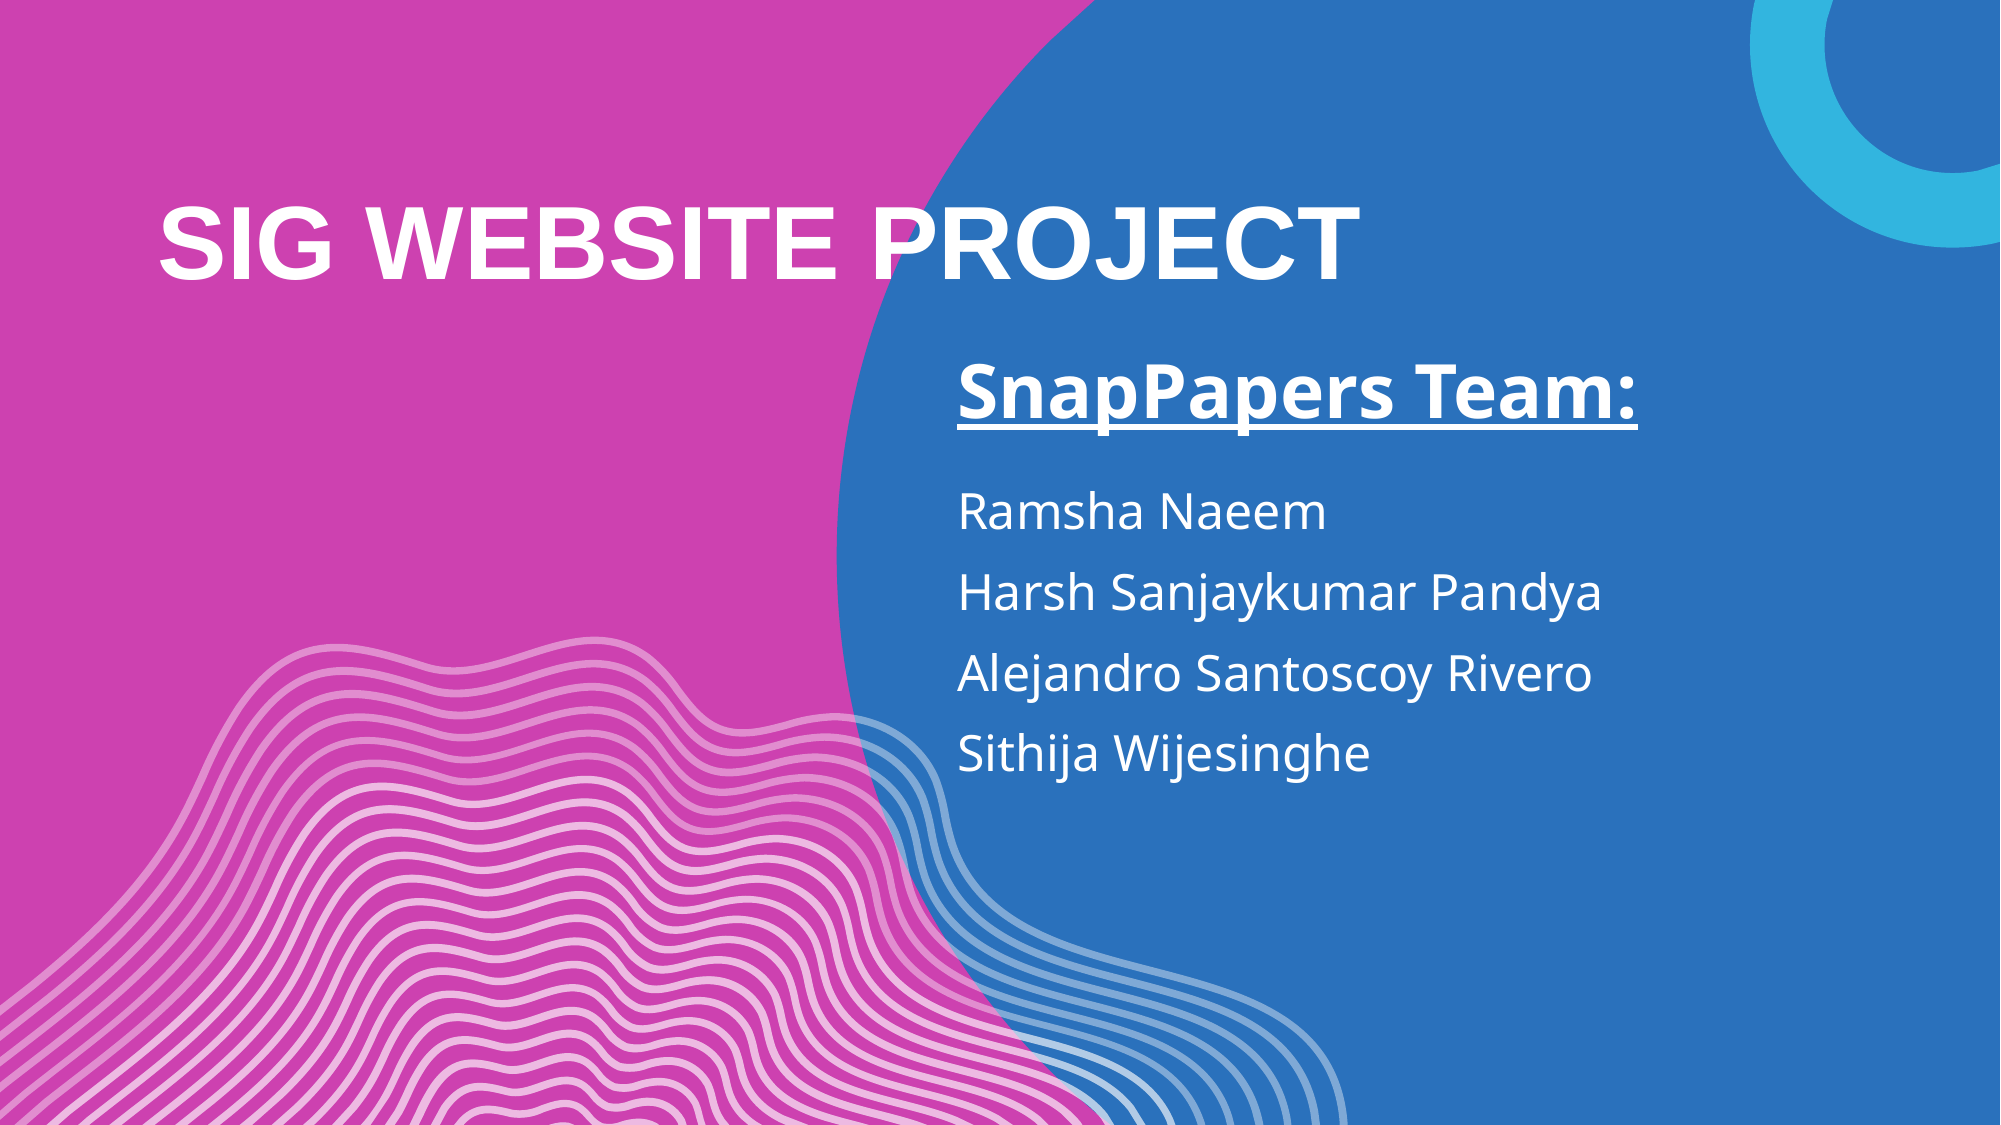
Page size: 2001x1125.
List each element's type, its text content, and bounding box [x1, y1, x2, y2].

list SnapPapers Team: Ramsha Naeem Harsh Sanjaykumar Pandya Alejandro Santoscoy Rivero Sithija Wijesinghe [957, 336, 1887, 788]
title SIG WEBSITE PROJECT [157, 167, 1887, 301]
